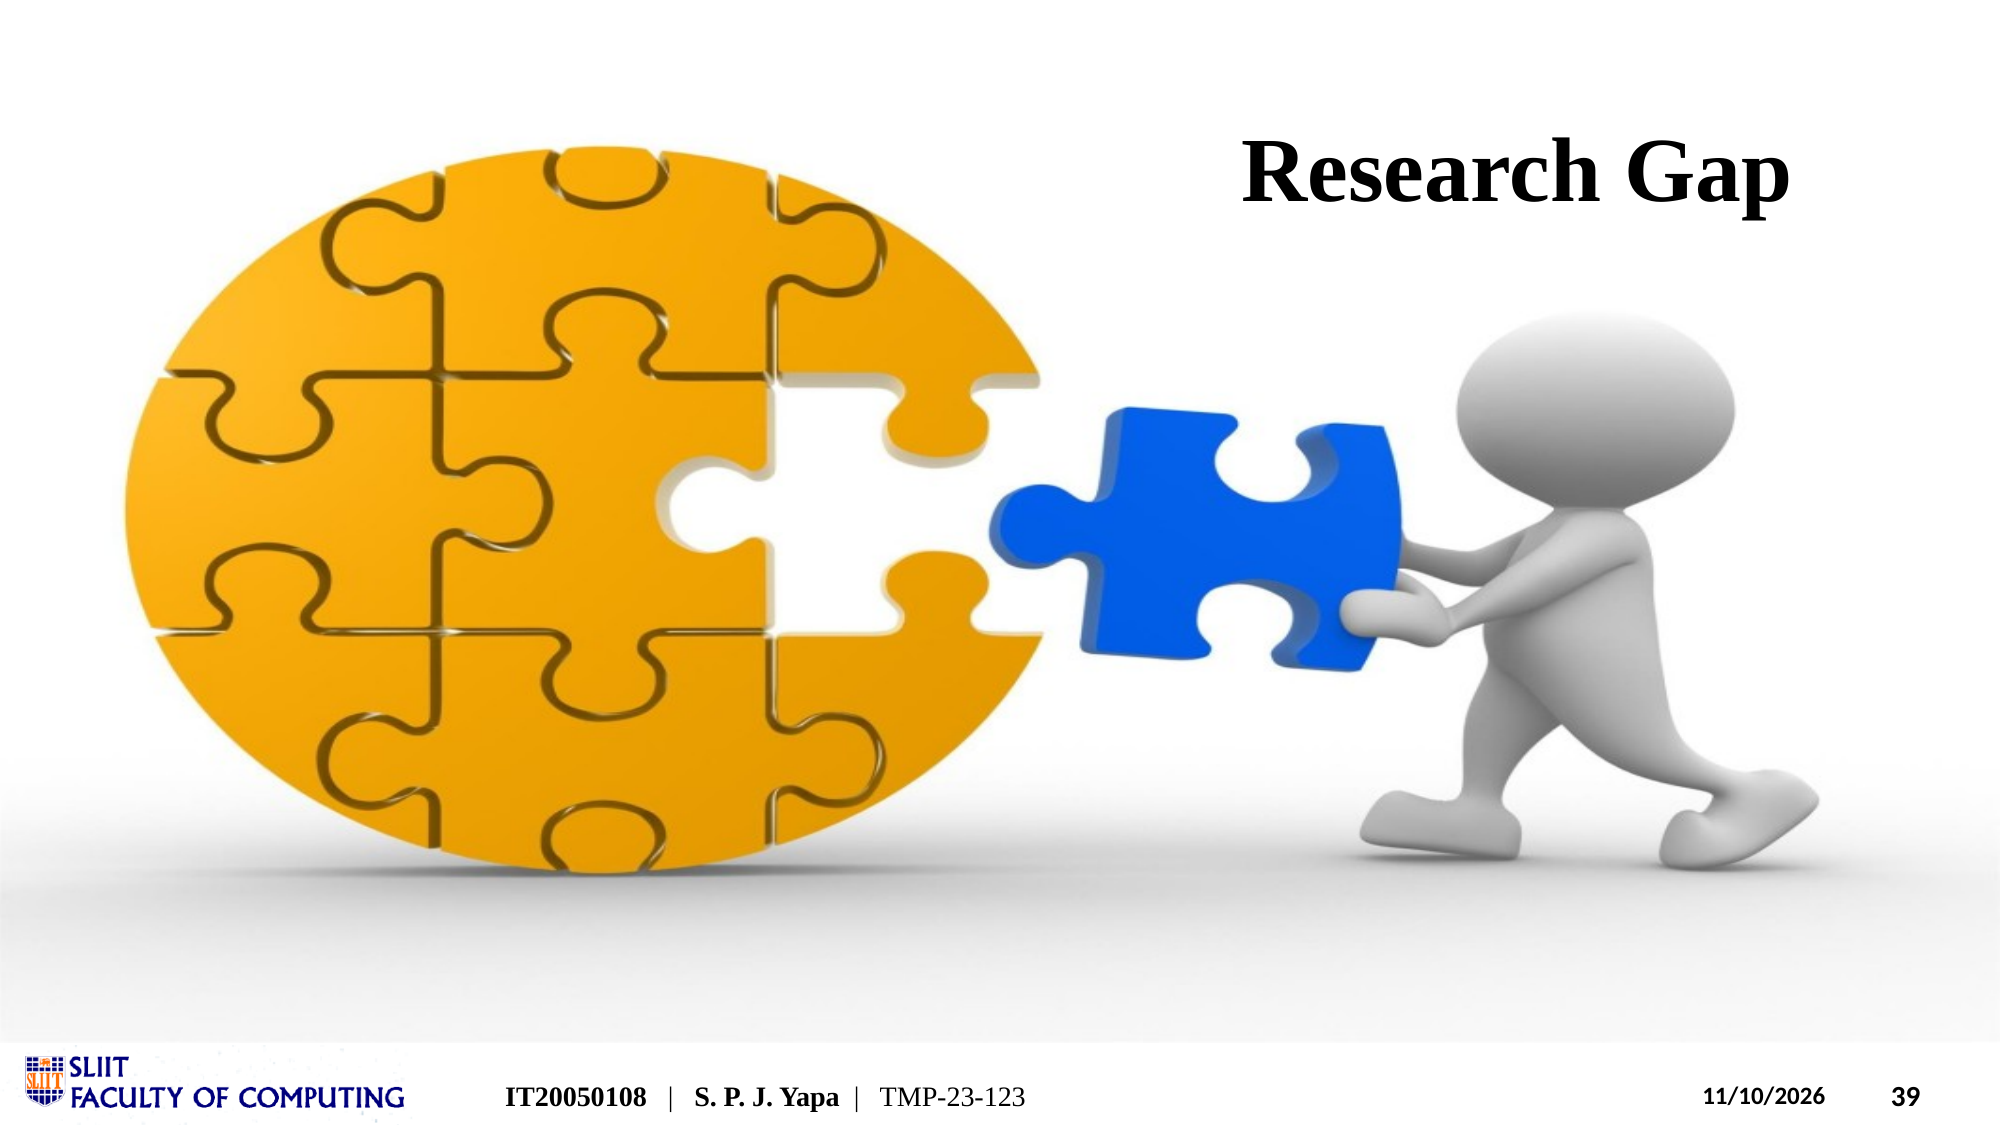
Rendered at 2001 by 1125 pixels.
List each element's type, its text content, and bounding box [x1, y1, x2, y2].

text_box IT20050108 | S. P. J. Yapa | TMP-23-123 [489, 1064, 1610, 1125]
picture [0, 0, 2000, 1044]
picture [0, 1045, 413, 1125]
